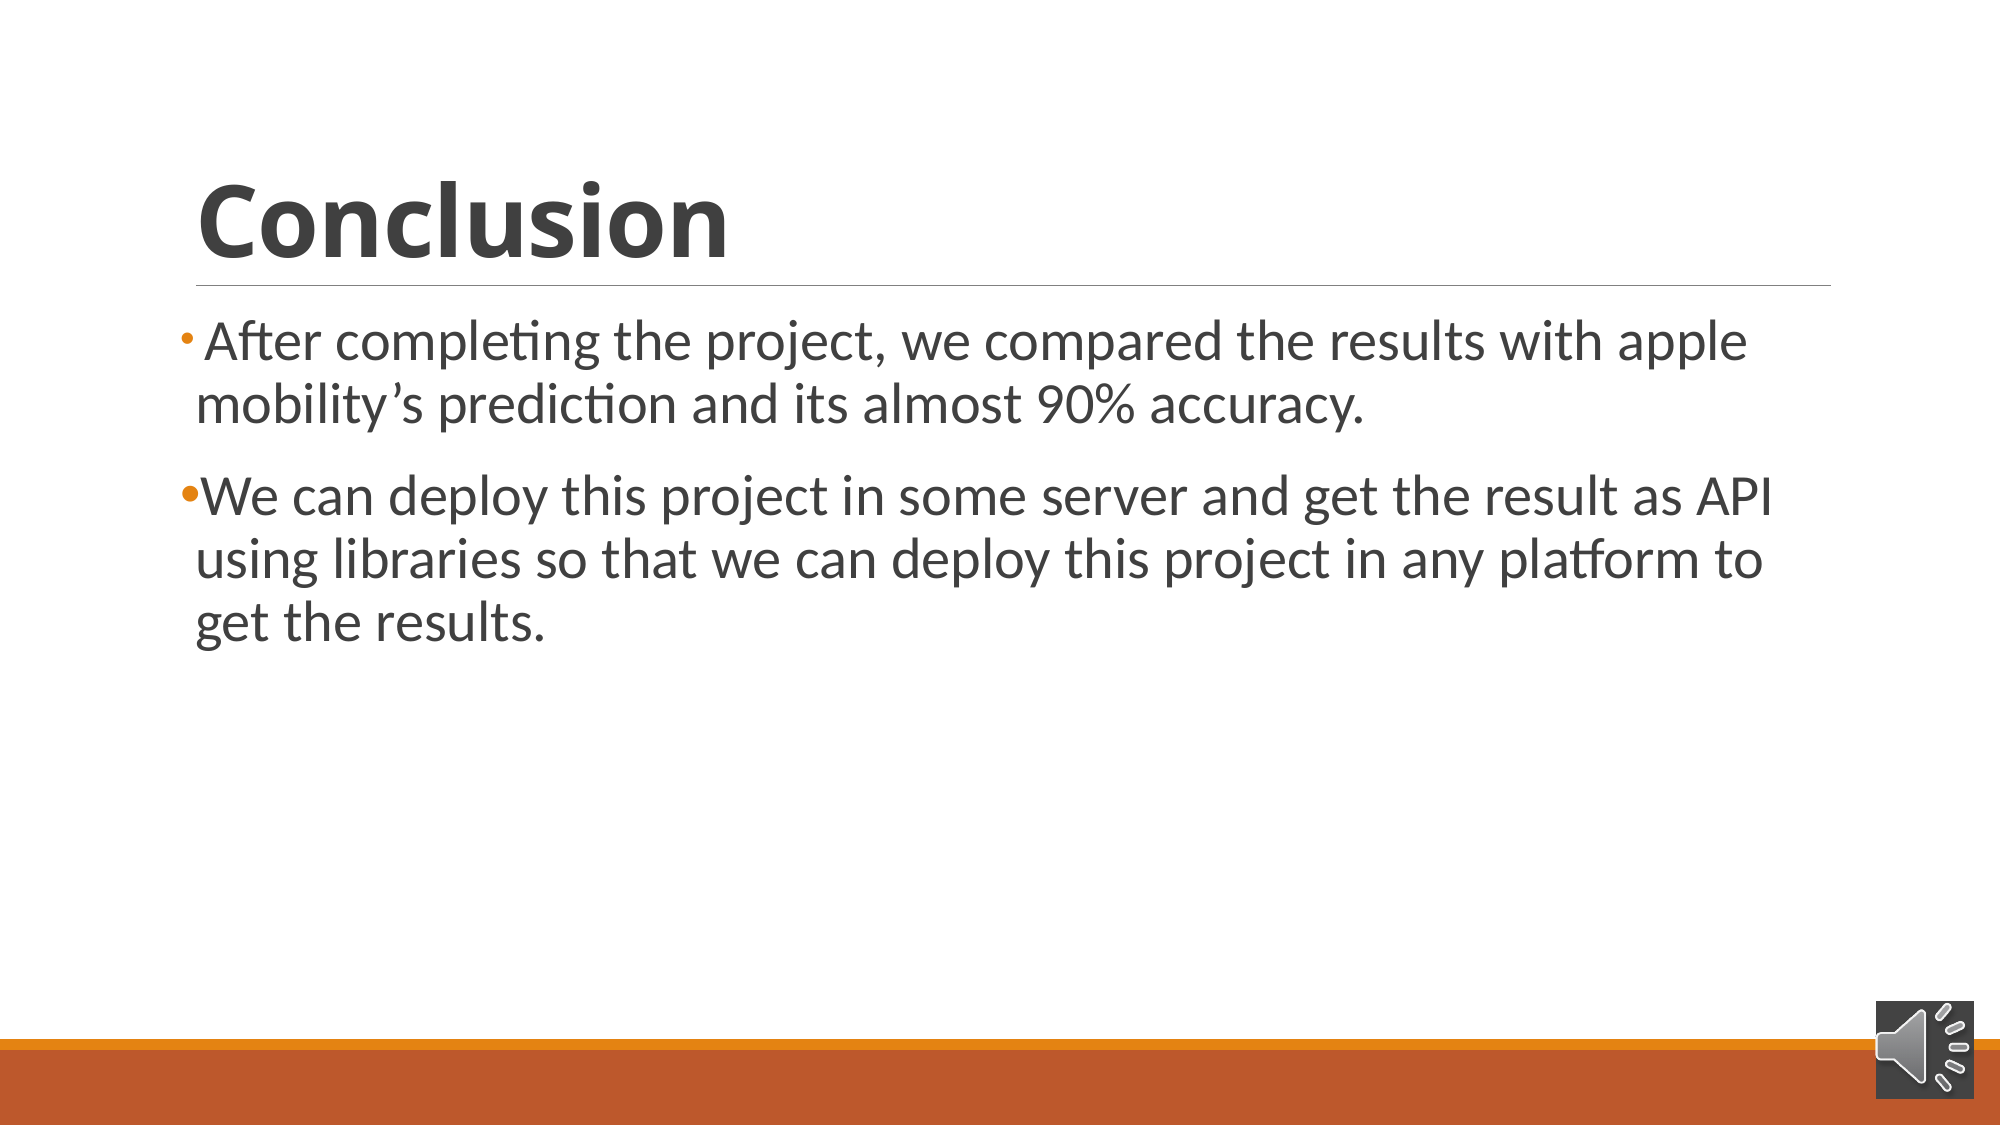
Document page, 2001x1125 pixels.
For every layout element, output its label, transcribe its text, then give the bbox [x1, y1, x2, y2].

picture [1874, 999, 1976, 1101]
title Conclusion [180, 47, 1830, 285]
list After completing the project, we compared the results with apple mobility’s prediction and its almost 90% accuracy. We can deploy this project in some server and get the result as API using libraries so that we can deploy this project in any platform to get the results. [180, 302, 1830, 963]
